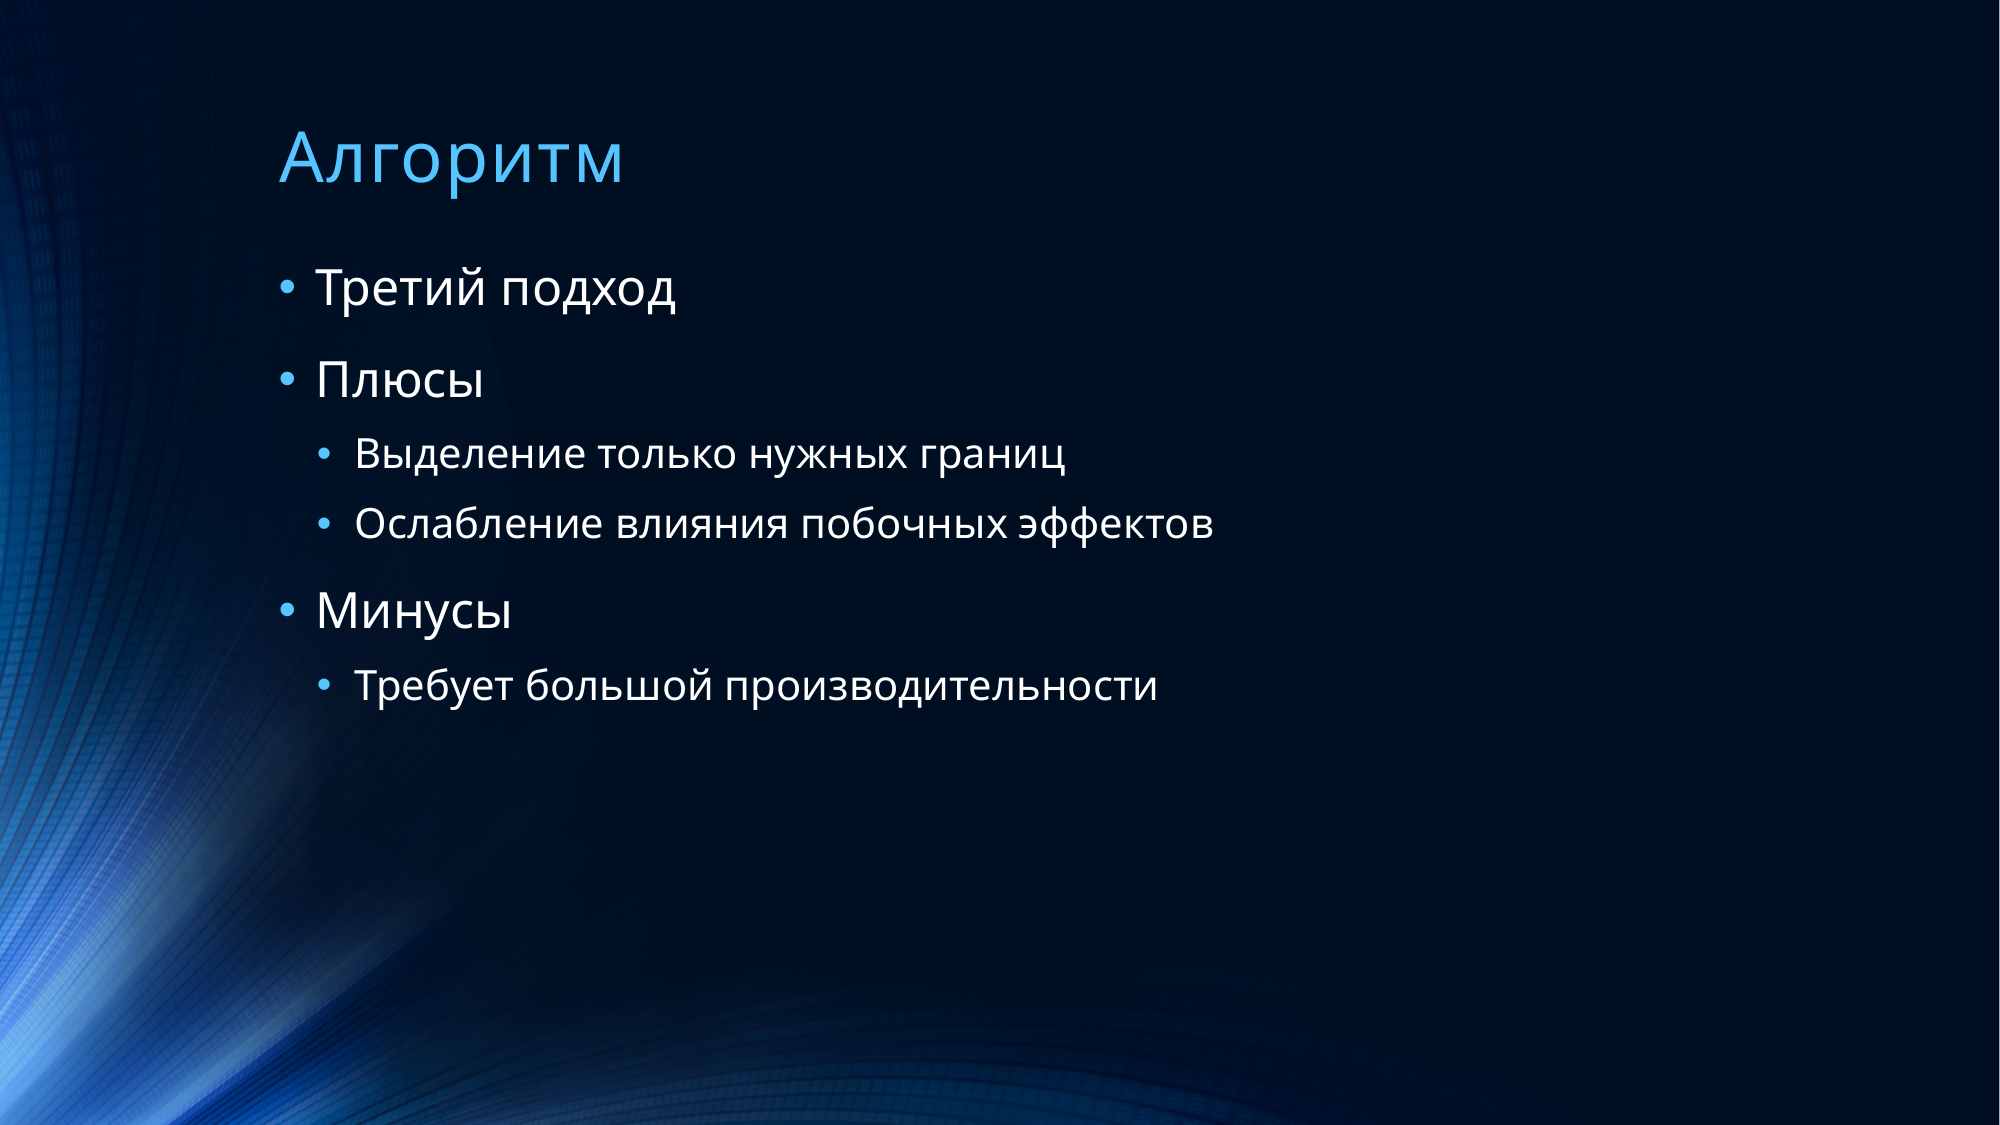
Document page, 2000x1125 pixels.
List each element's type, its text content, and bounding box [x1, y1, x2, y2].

picture [0, 0, 2000, 1125]
text_box Третий подход Плюсы Выделение только нужных границ Ослабление влияния побочных эффектов Минусы Требует большой производительности [263, 254, 1555, 1095]
title Алгоритм [264, 113, 1177, 205]
